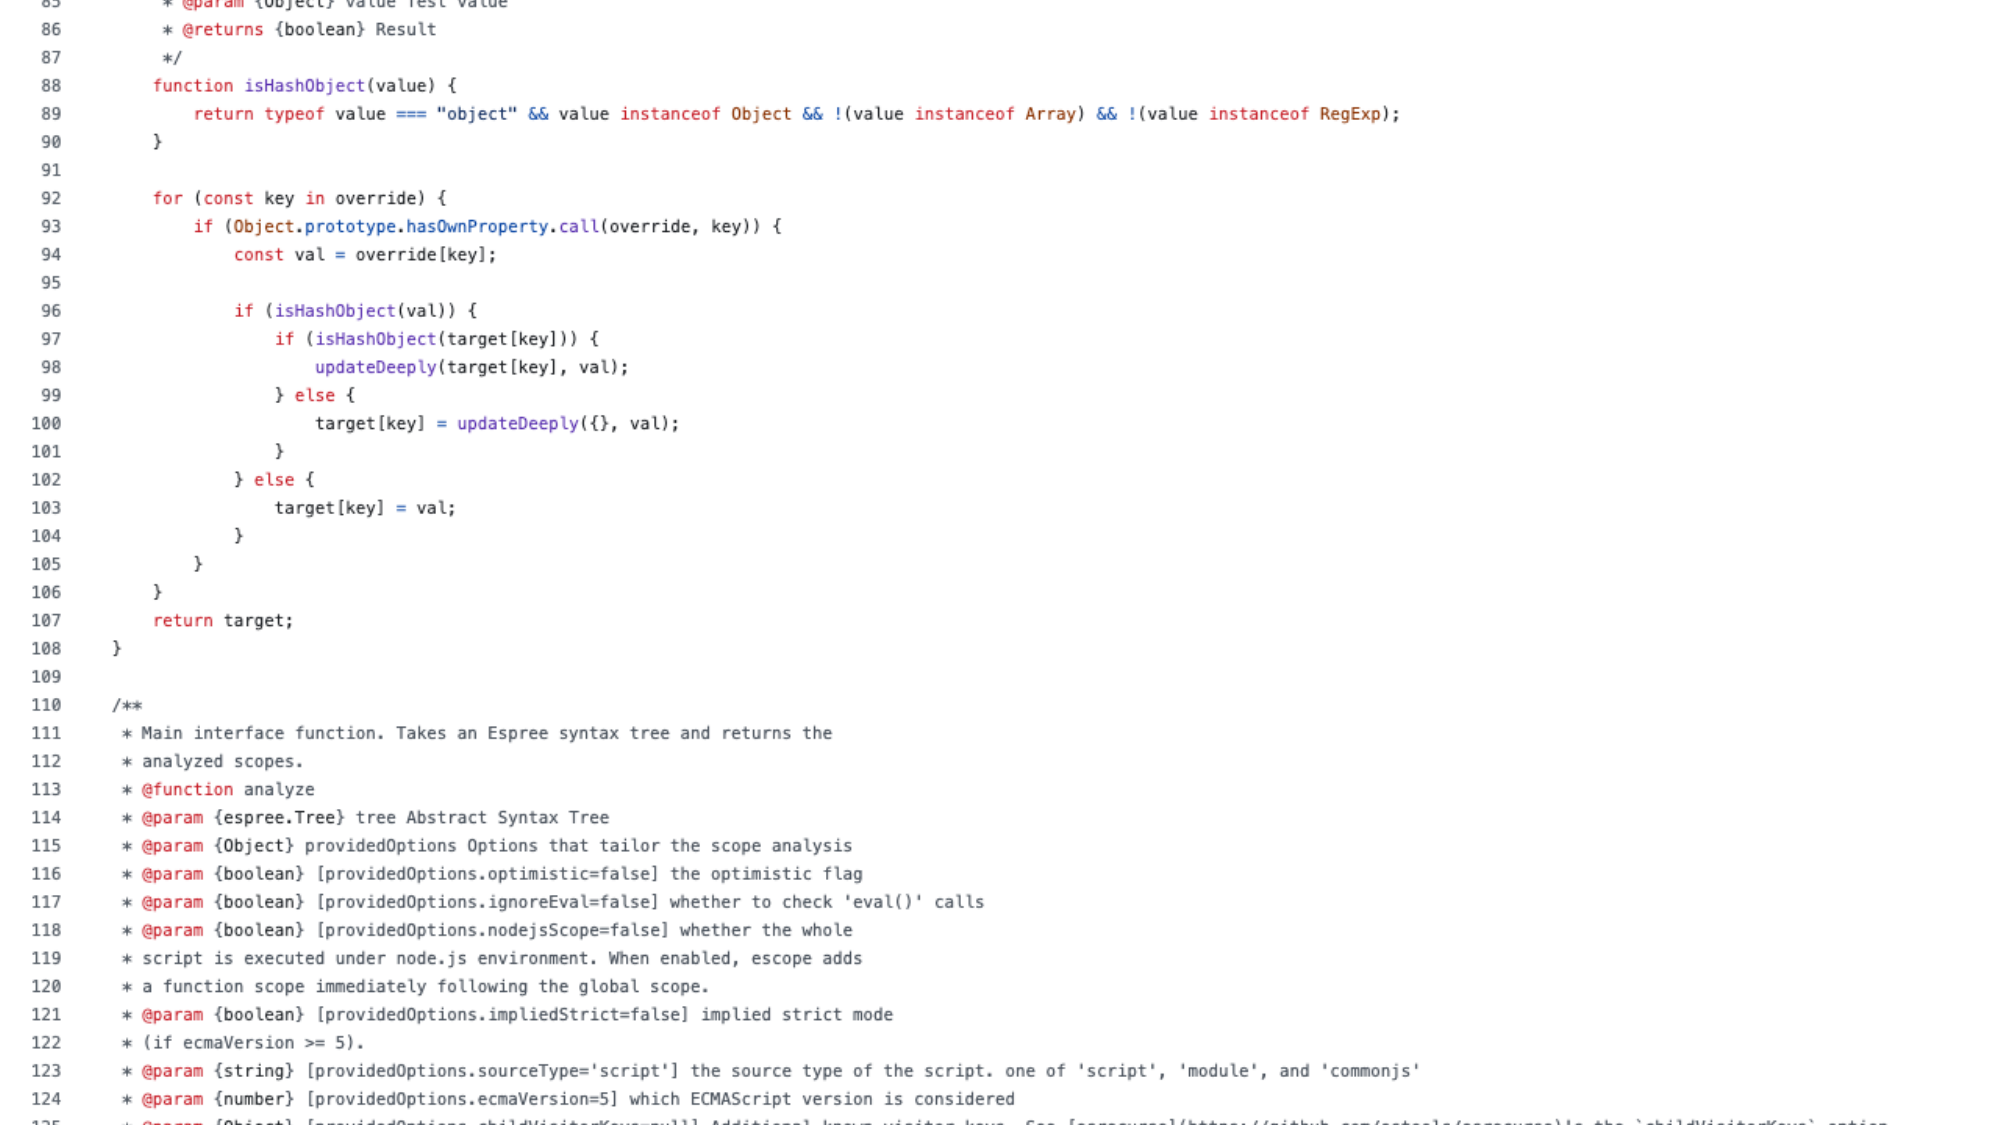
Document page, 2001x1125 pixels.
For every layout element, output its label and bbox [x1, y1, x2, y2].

list [0, 0, 2000, 1125]
